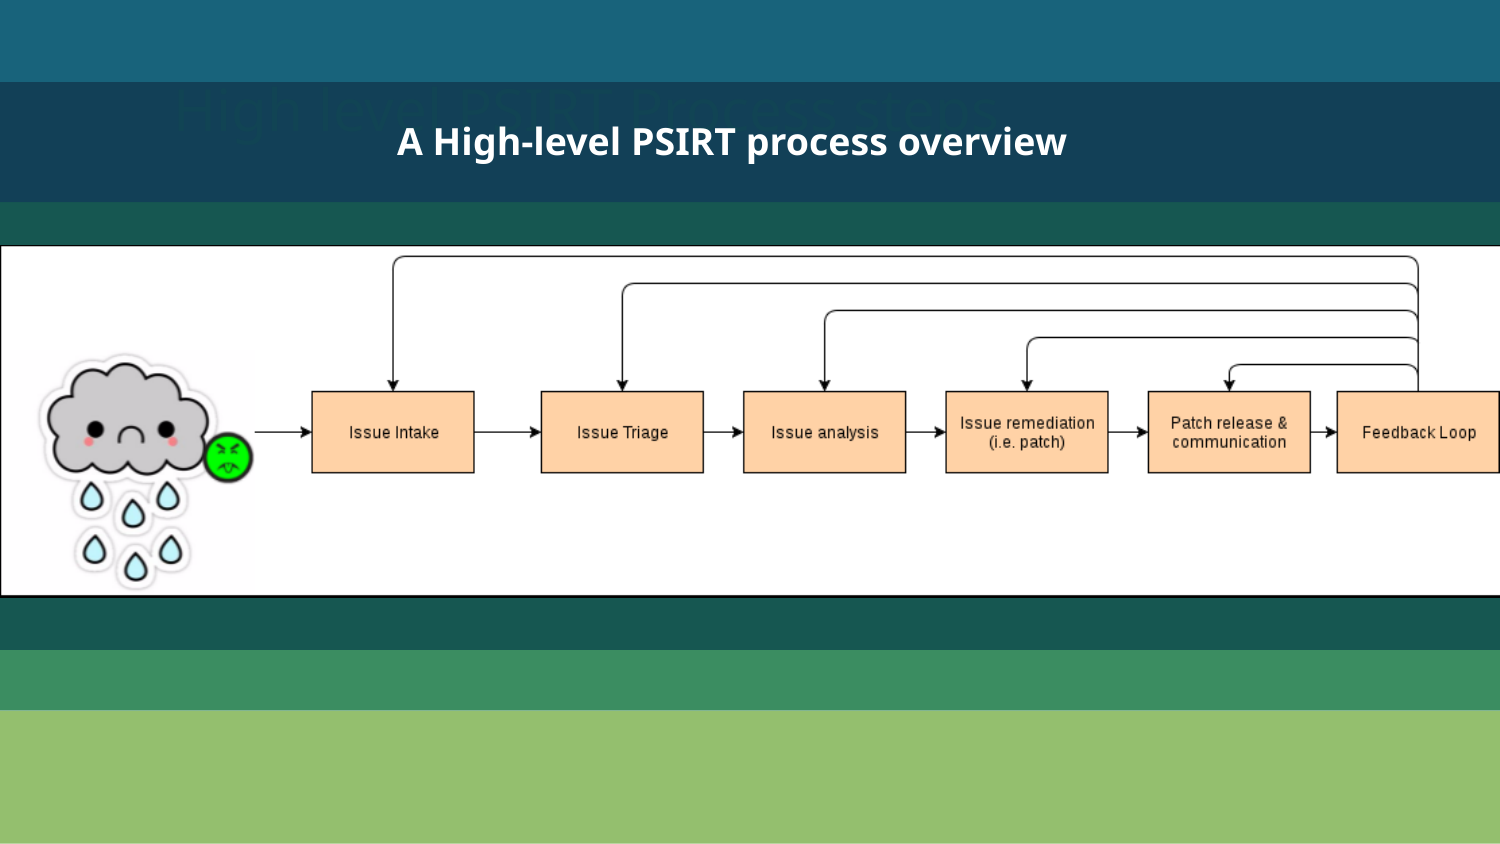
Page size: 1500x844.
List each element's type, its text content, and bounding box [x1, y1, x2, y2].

text_box A High-level PSIRT process overview [382, 103, 1118, 203]
text_box High level PSIRT Process steps [158, 57, 1168, 225]
picture [0, 245, 1500, 599]
